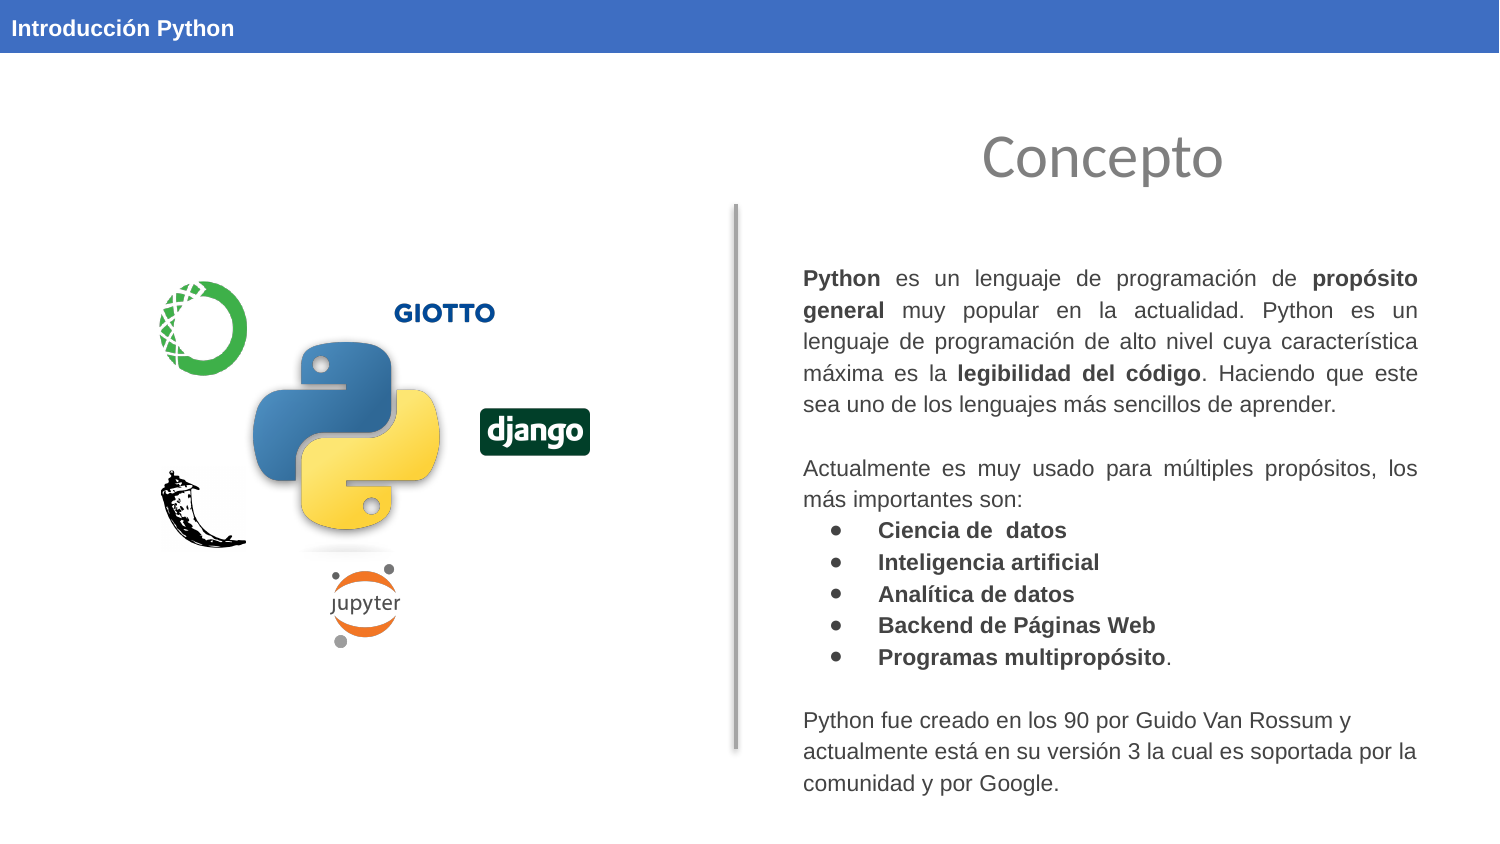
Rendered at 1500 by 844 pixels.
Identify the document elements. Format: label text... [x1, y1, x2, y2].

text_box [0, 0, 1500, 54]
picture [479, 398, 590, 467]
text_box Introducción Python [0, 8, 889, 47]
picture [283, 563, 446, 649]
picture [153, 278, 446, 552]
picture [160, 466, 246, 552]
text_box Python es un lenguaje de programación de propósito general muy popular en la actualidad. Python es un lenguaje de programación de alto nivel cuya característica máxima es la legibilidad del código. Haciendo que este sea uno de los lenguajes más sencillos de aprender. Actualmente es muy usado para múltiples propósitos, los más importantes son: Ciencia de datos Inteligencia artificial Analítica de datos Backend de Páginas Web Programas multipropósito. Python fue creado en los 90 por Guido Van Rossum y actualmente está en su versión 3 la cual es soportada por la comunidad y por Google. [791, 254, 1430, 794]
picture [394, 294, 495, 331]
title Concepto [707, 106, 1500, 207]
